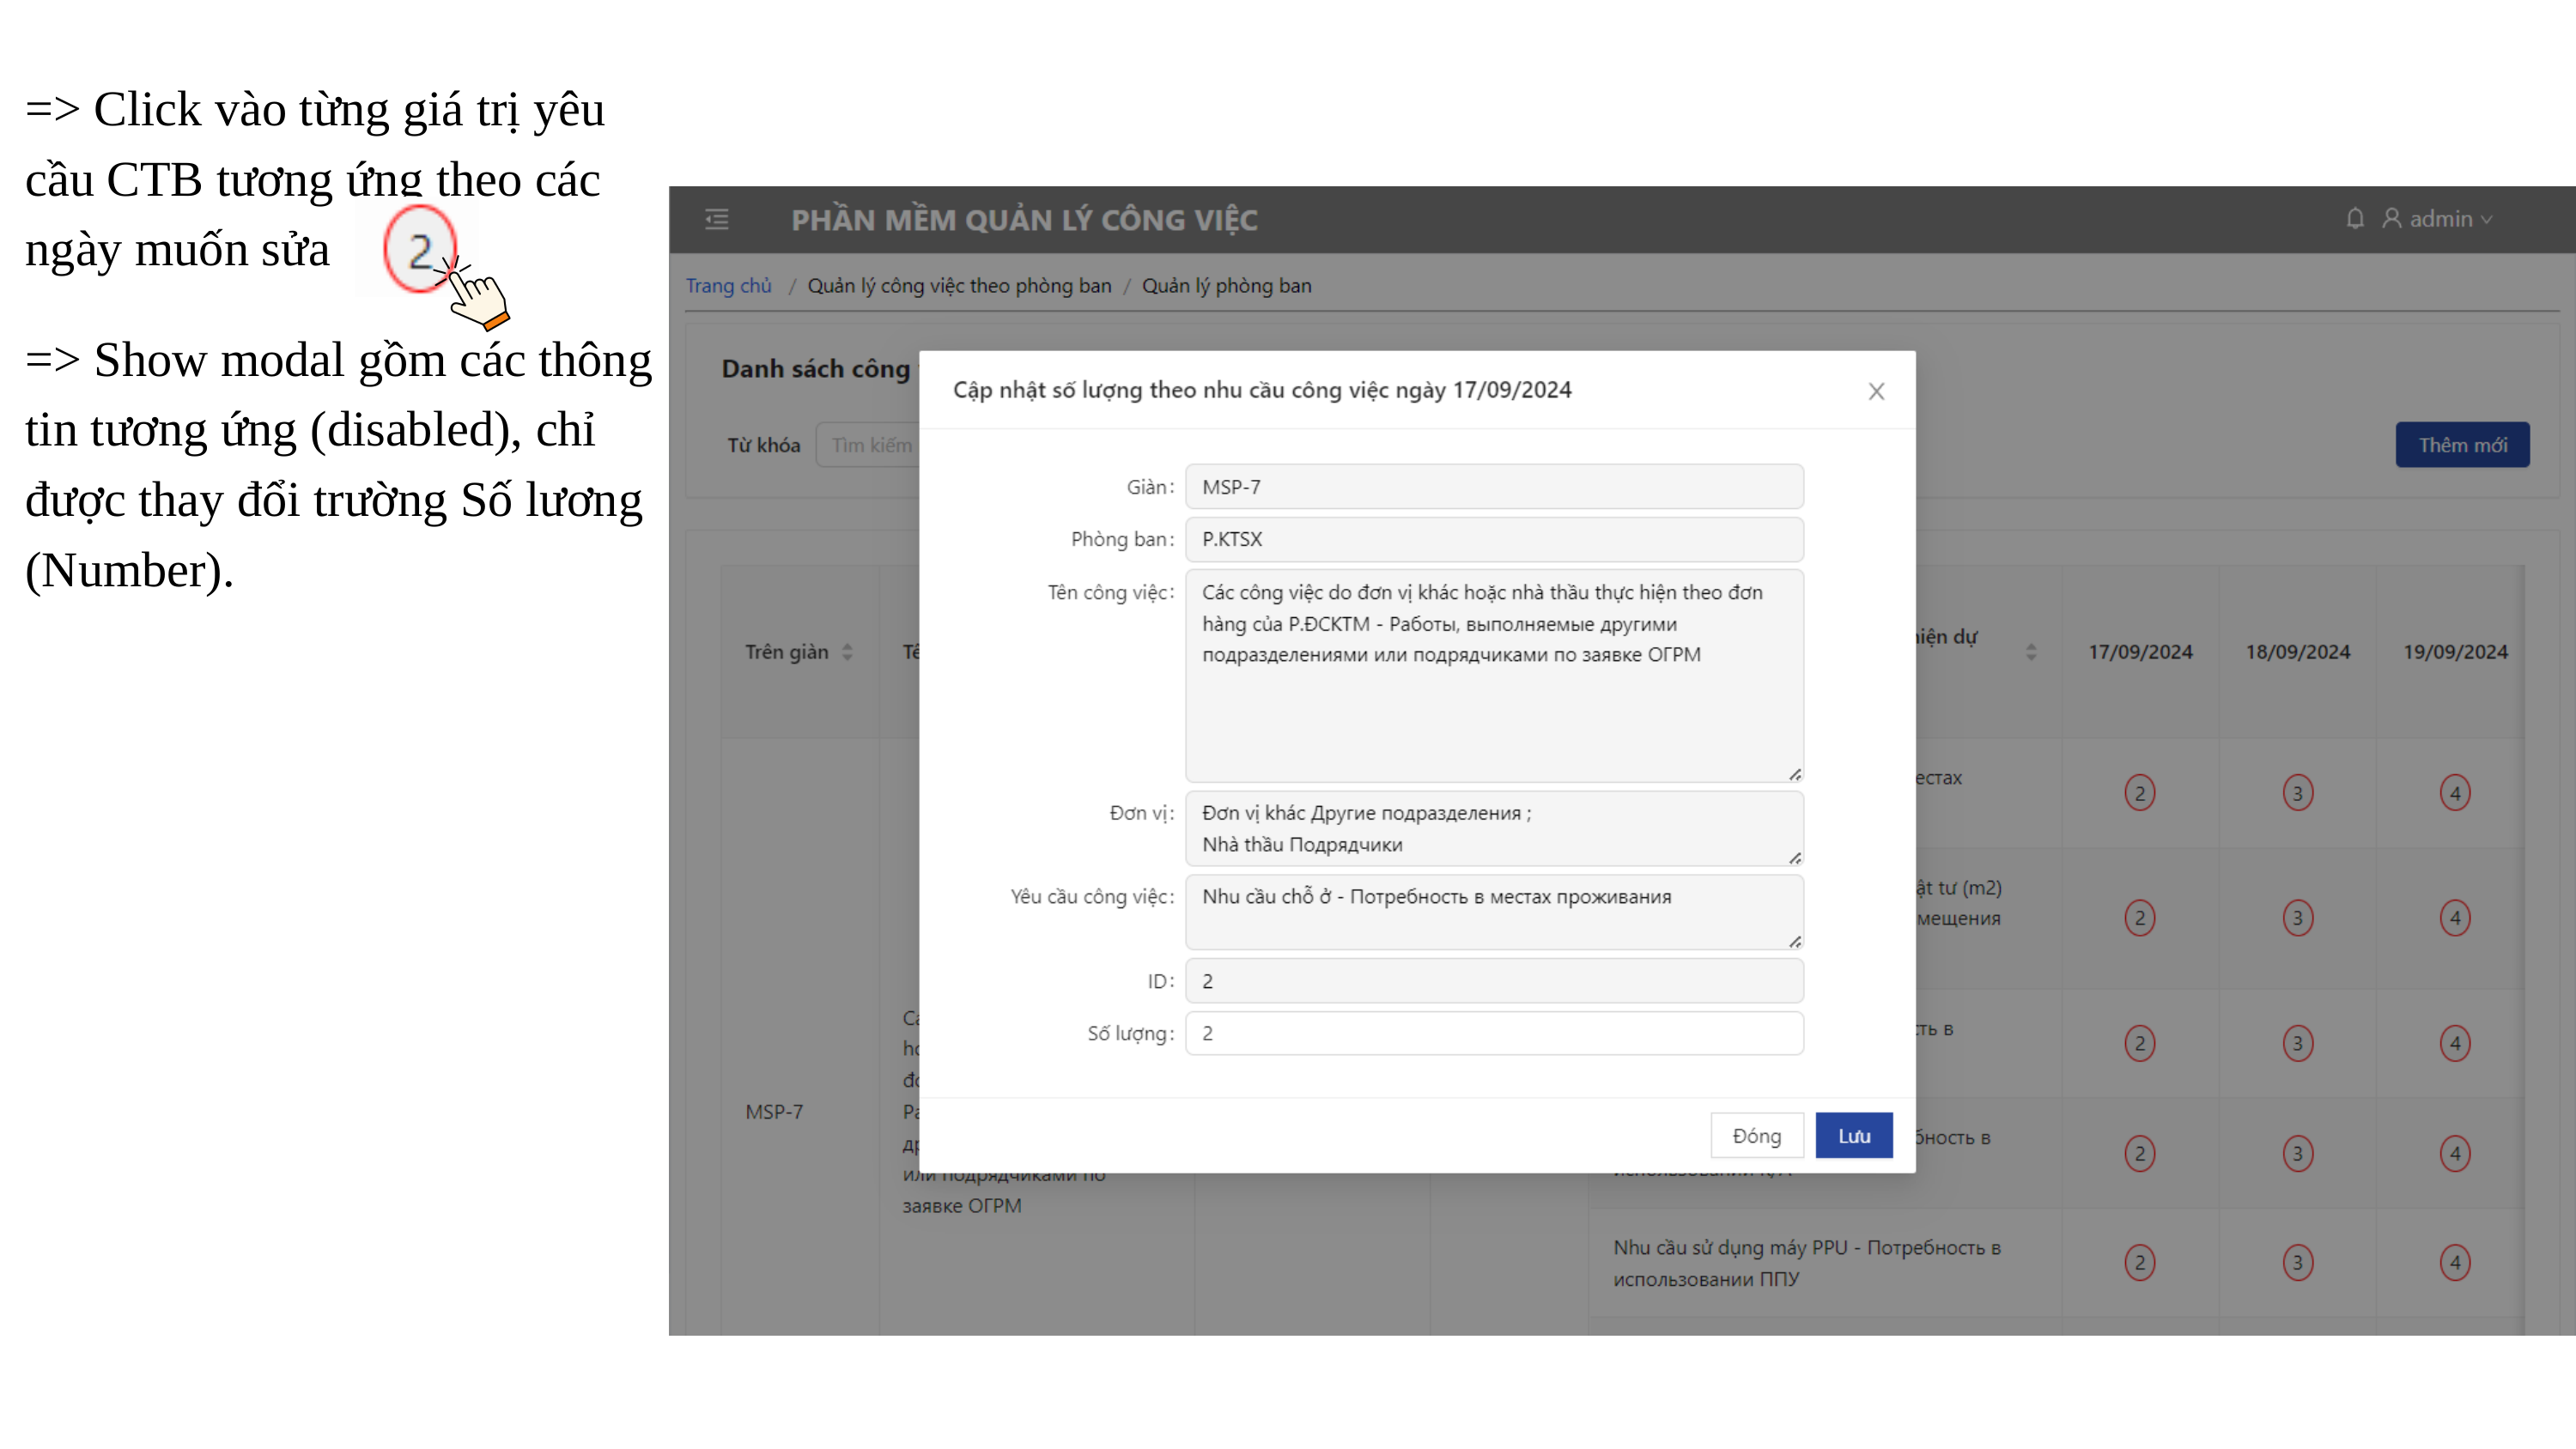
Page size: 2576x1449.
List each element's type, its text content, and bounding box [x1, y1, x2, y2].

text_box [433, 255, 511, 316]
text_box => Show modal gồm các thông tin tương ứng (disabled), chỉ được thay đổi trường Số lương (Number). [25, 316, 670, 597]
text_box => Click vào từng giá trị yêu cầu CTB tương ứng theo các ngày muốn sửa [25, 65, 670, 276]
text_box [669, 186, 2576, 1337]
text_box [355, 197, 479, 297]
